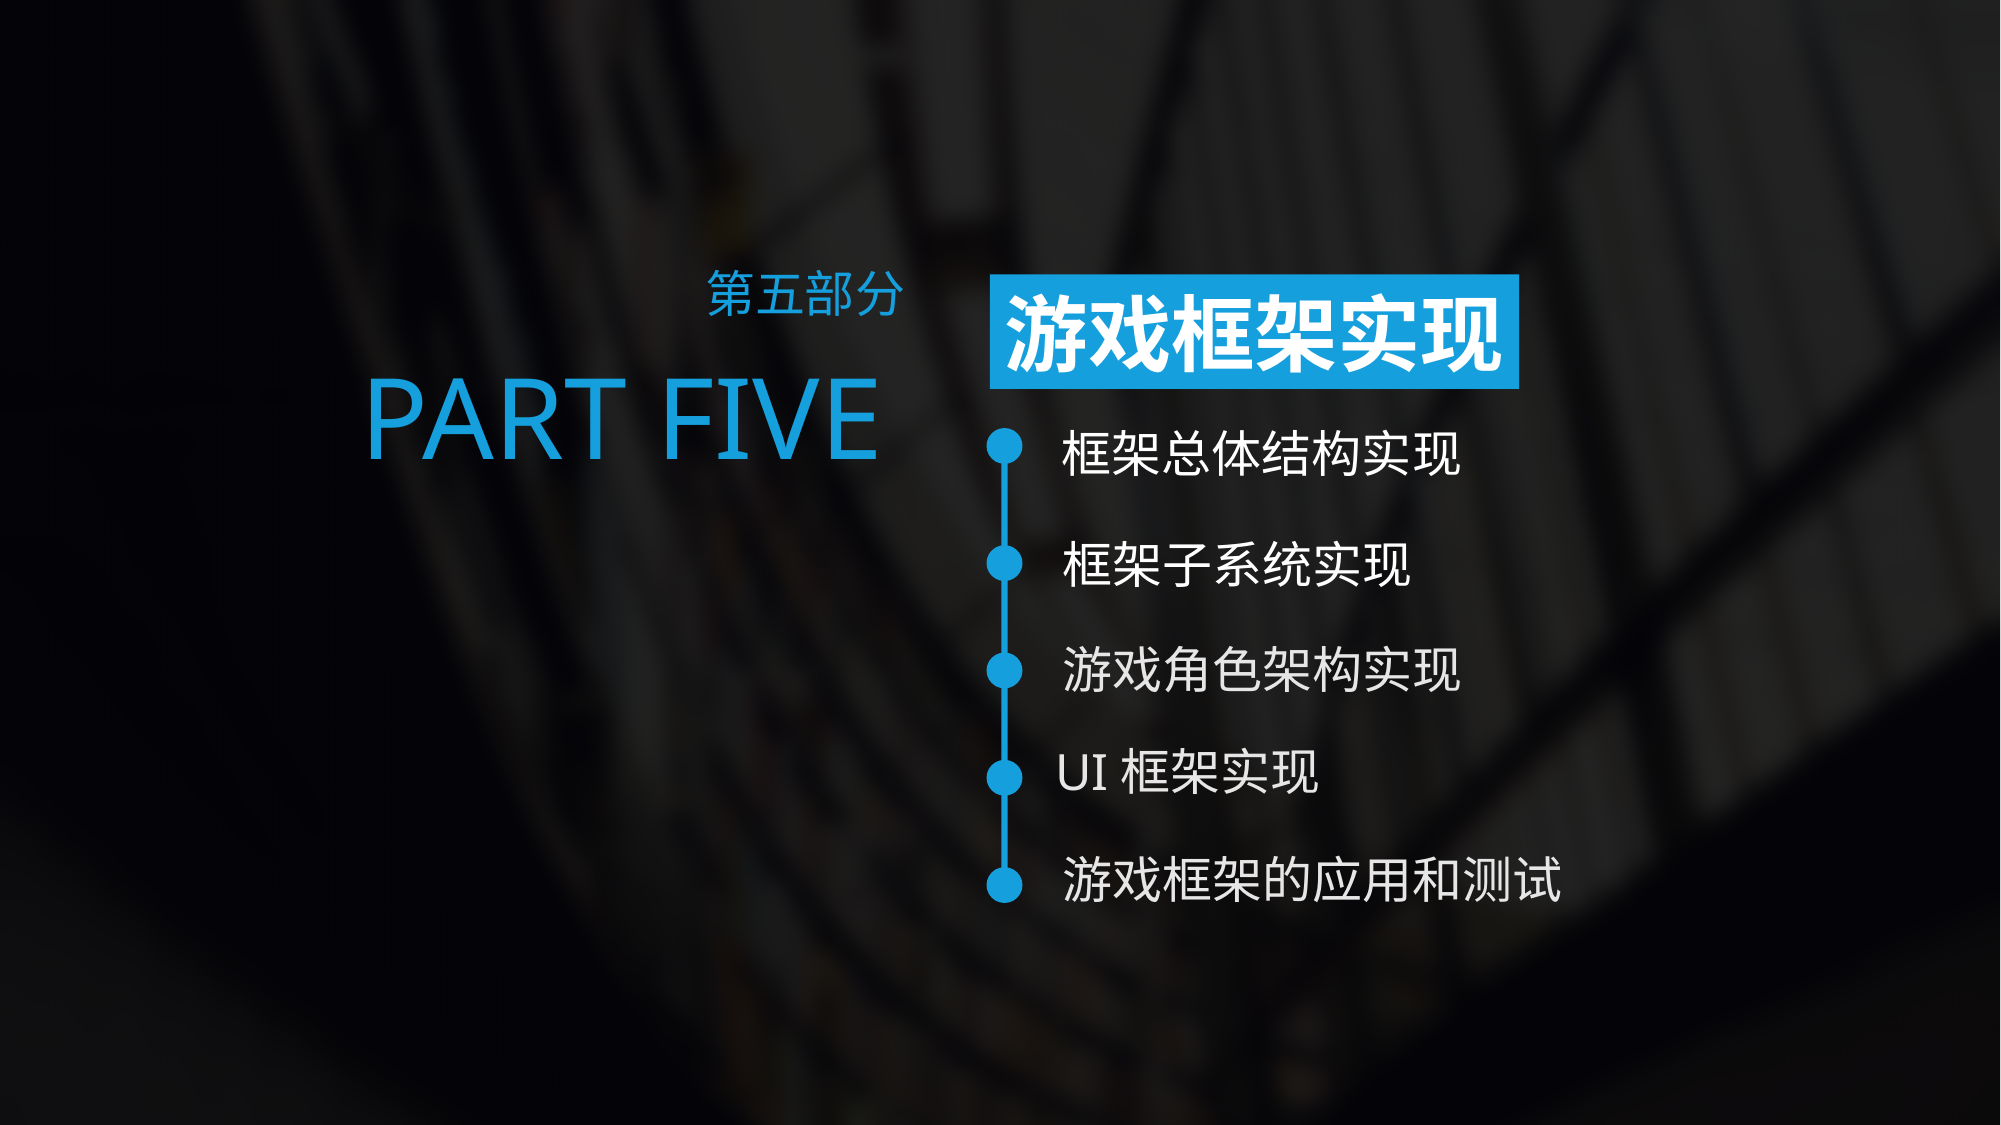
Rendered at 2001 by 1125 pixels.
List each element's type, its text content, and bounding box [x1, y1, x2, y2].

text_box UI框架实现 [1040, 733, 1336, 809]
text_box 框架总体结构实现 [1047, 414, 1483, 490]
text_box 游戏框架的应用和测试 [1047, 840, 1577, 916]
text_box 框架子系统实现 [1047, 525, 1427, 601]
text_box 游戏角色架构实现 [1047, 631, 1477, 706]
text_box 游戏框架实现 [989, 274, 1520, 389]
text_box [989, 548, 1020, 900]
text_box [989, 431, 1020, 548]
text_box PART FIVE [345, 340, 923, 490]
text_box 第五部分 [690, 255, 923, 331]
